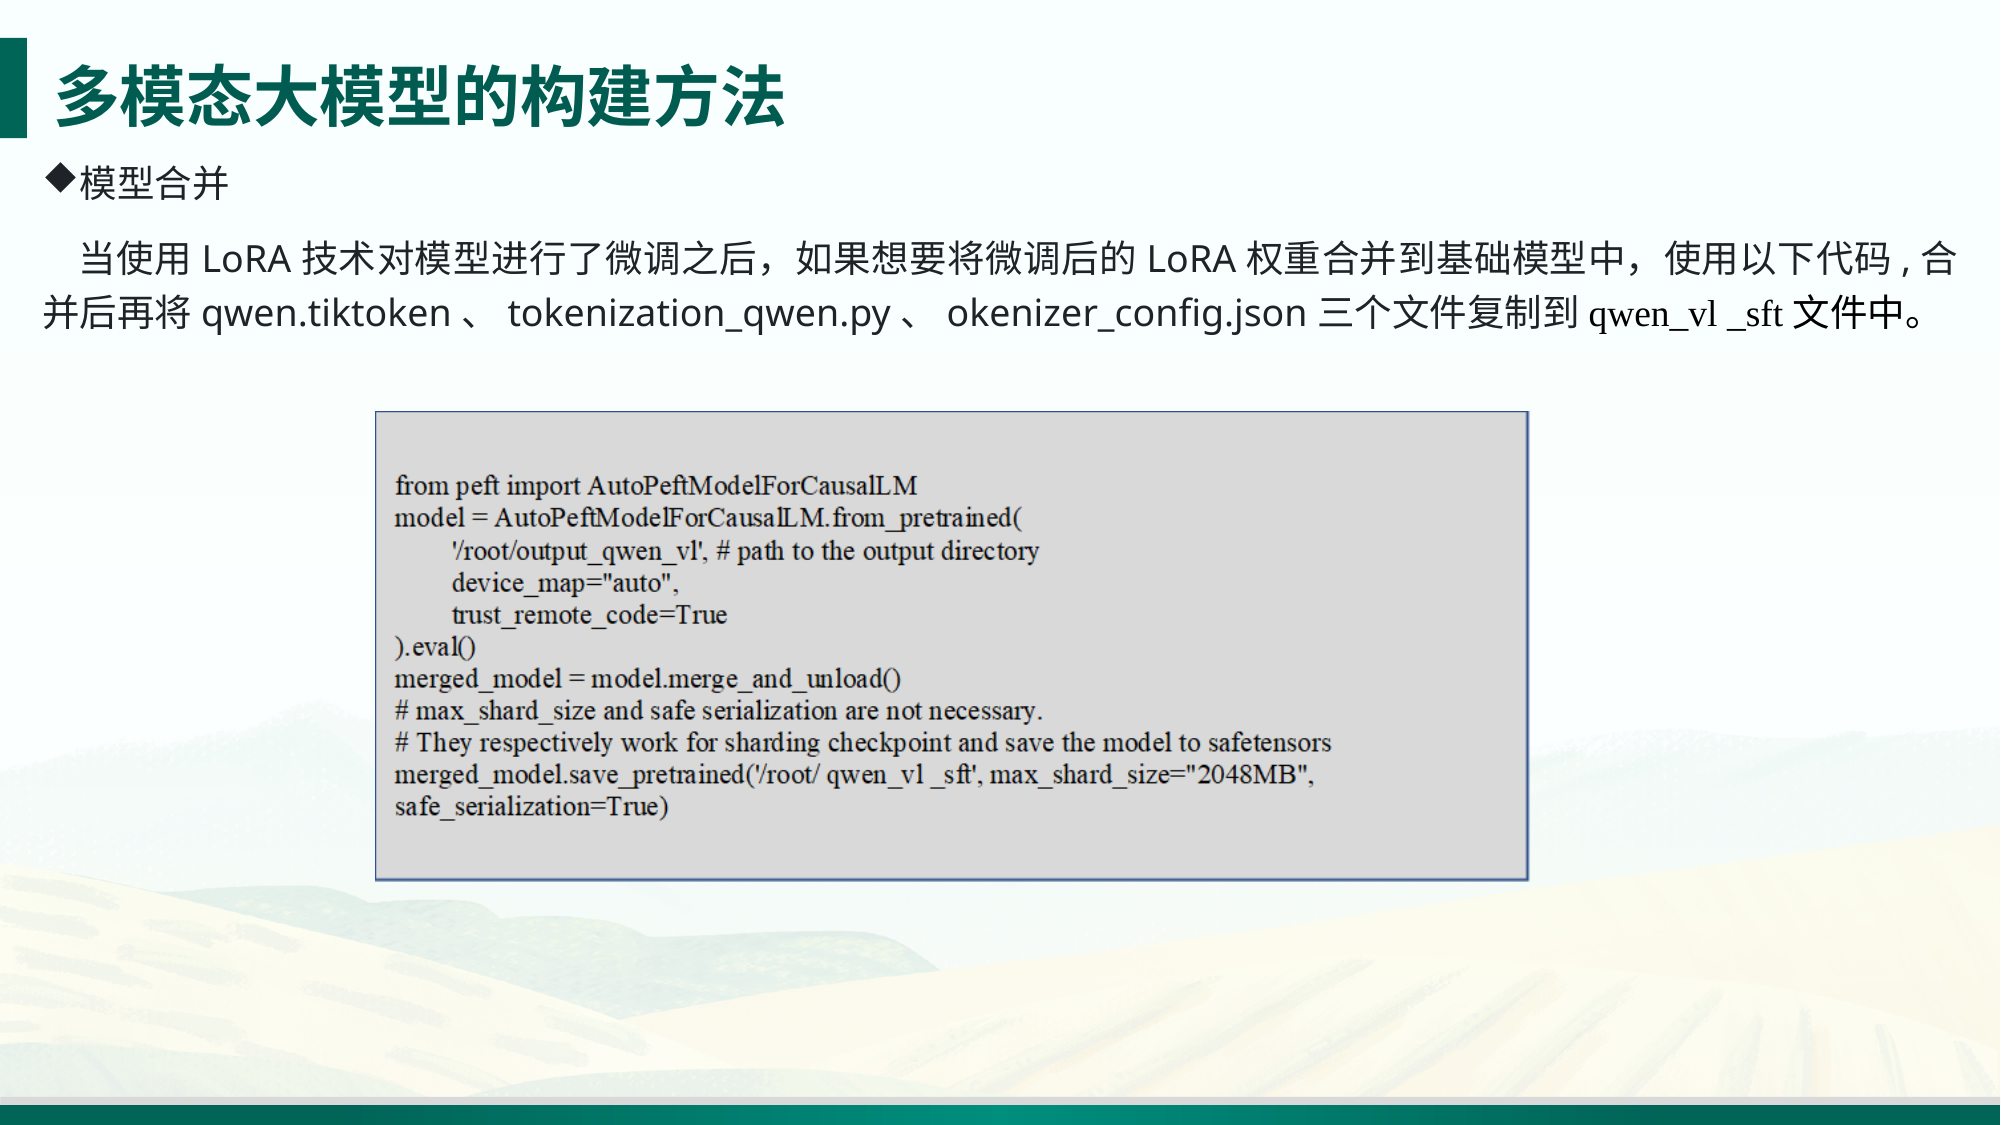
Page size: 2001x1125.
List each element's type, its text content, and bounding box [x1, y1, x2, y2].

picture [375, 411, 1535, 886]
title 多模态大模型的构建方法 [38, 55, 809, 143]
list 模型合并 当使用LoRA技术对模型进行了微调之后，如果想要将微调后的LoRA权重合并到基础模型中，使用以下代码,合并后再将qwen.tiktoken、tokenization_qwen.py、okenizer_config.json三个文件复制到qwen_vl _sft文件中。 [27, 143, 1973, 858]
